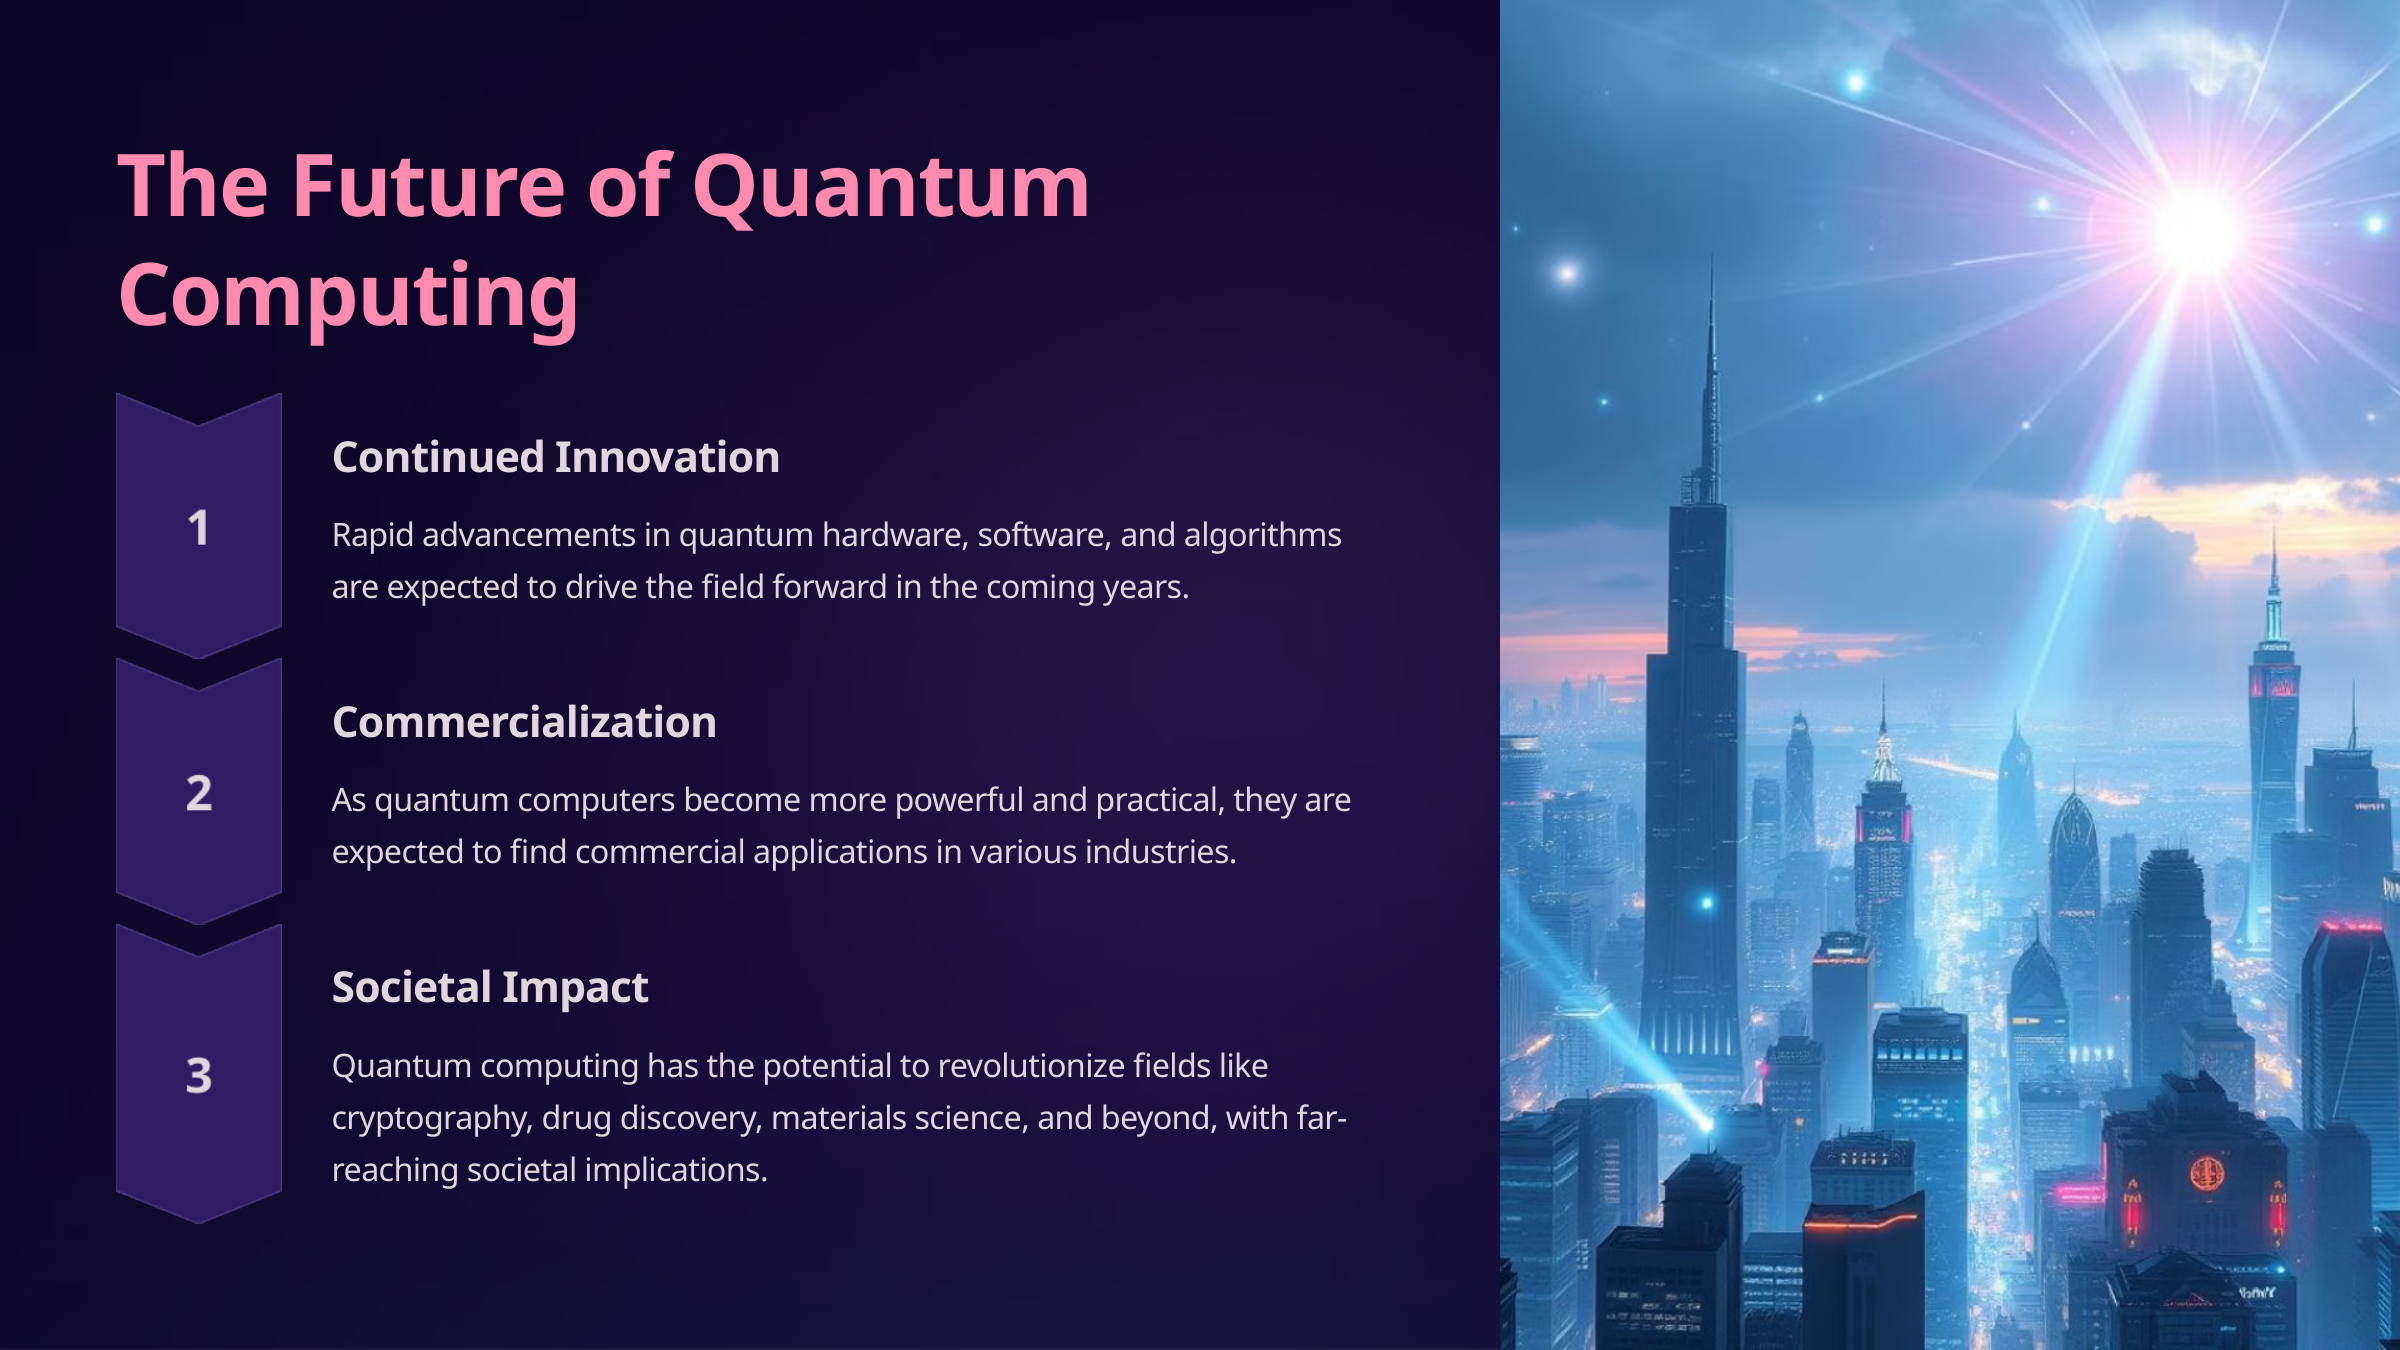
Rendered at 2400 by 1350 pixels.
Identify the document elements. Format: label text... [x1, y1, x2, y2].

text_box Quantum computing has the potential to revolutionize fields like cryptography, drug discovery, materials science, and beyond, with far-reaching societal implications. [331, 1031, 1384, 1191]
text_box The Future of Quantum Computing [116, 125, 1384, 344]
text_box Societal Impact [331, 957, 768, 1012]
text_box Commercialization [331, 691, 768, 747]
text_box Continued Innovation [331, 426, 768, 481]
text_box As quantum computers become more powerful and practical, they are expected to find commercial applications in various industries. [331, 766, 1384, 873]
picture [116, 393, 282, 1224]
picture [1499, 0, 2400, 1350]
text_box Rapid advancements in quantum hardware, software, and algorithms are expected to drive the field forward in the coming years. [331, 500, 1384, 607]
